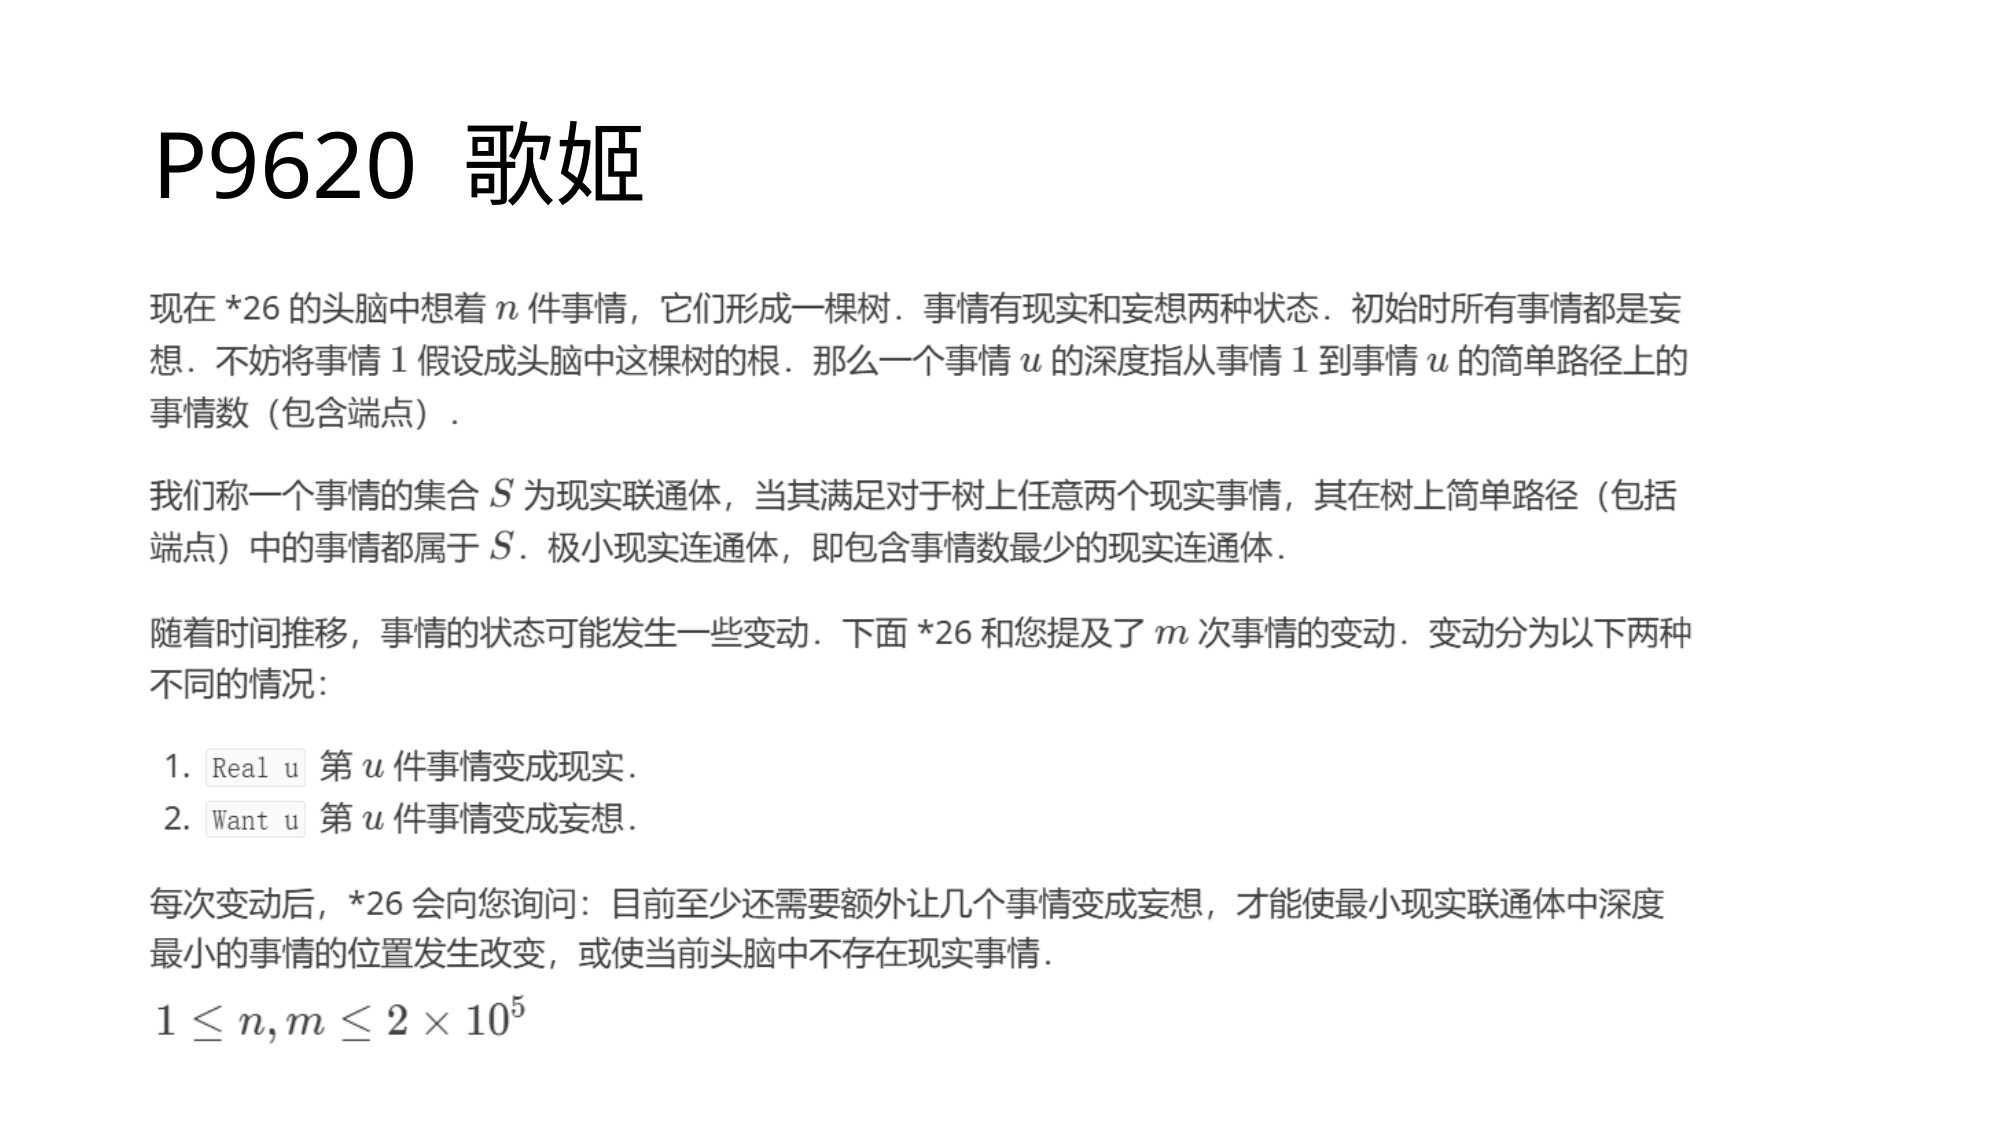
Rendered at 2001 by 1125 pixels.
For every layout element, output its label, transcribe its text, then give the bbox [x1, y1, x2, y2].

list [137, 277, 1697, 992]
picture [137, 981, 538, 1054]
title P9620 歌姬 [137, 59, 1863, 278]
